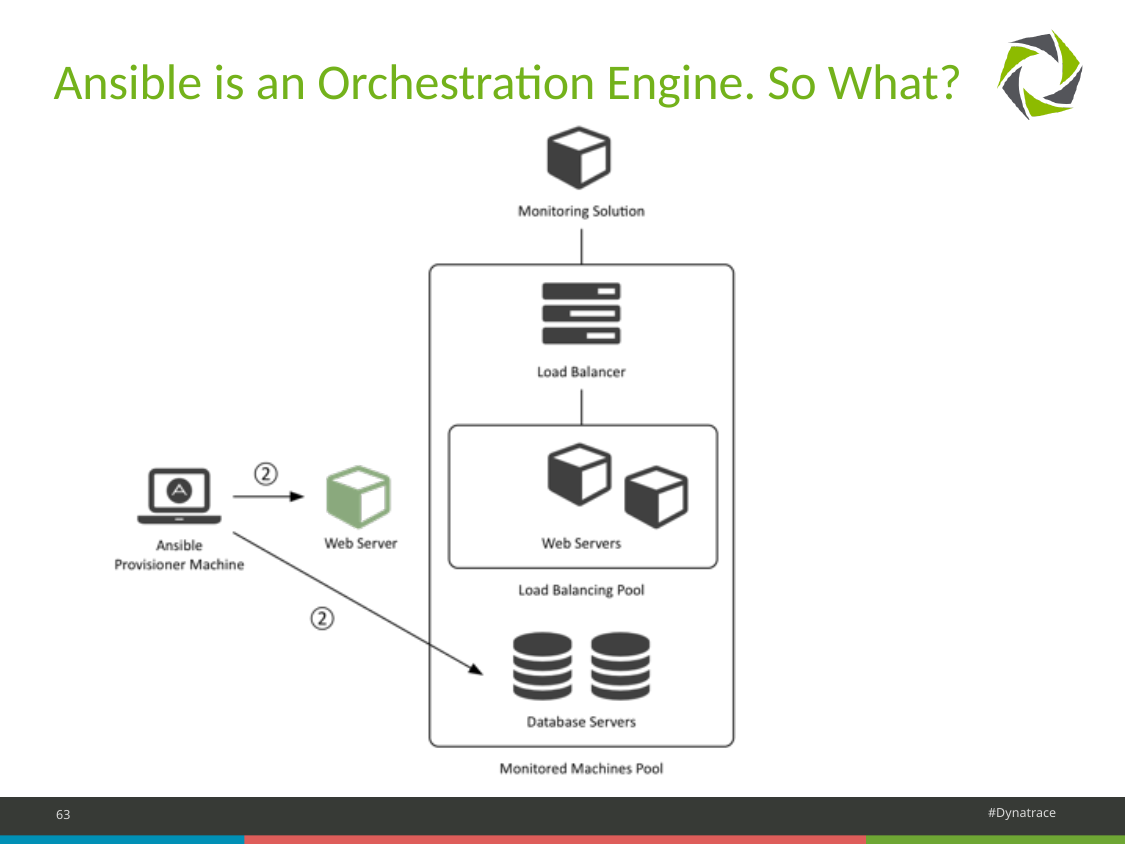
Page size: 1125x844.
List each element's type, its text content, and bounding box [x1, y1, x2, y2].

picture [70, 118, 736, 807]
title Ansible is an Orchestration Engine. So What? [38, 45, 1053, 126]
